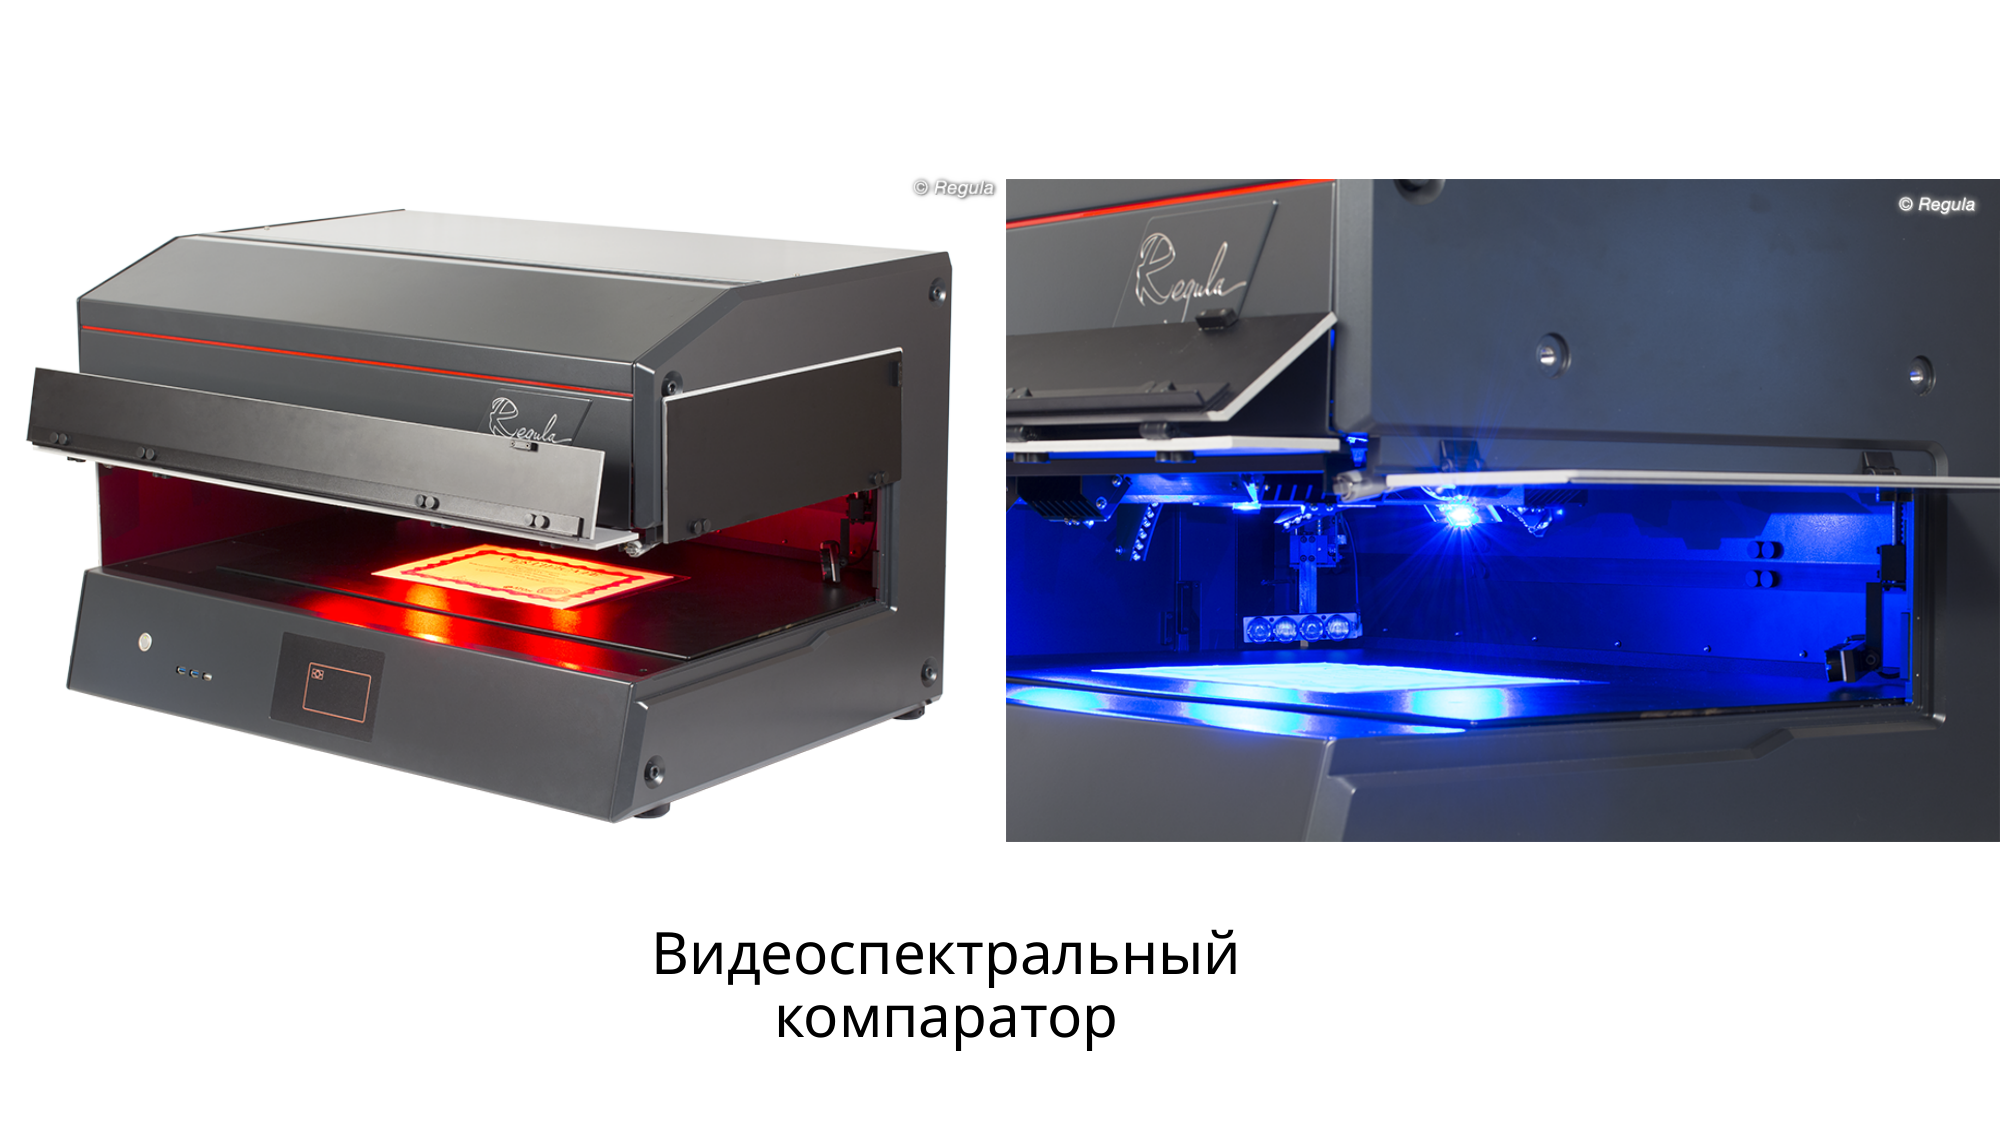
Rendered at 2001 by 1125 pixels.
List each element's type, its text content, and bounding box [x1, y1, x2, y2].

picture [0, 161, 2000, 860]
text_box Видеоспектральный компаратор‎ [569, 899, 1324, 1075]
